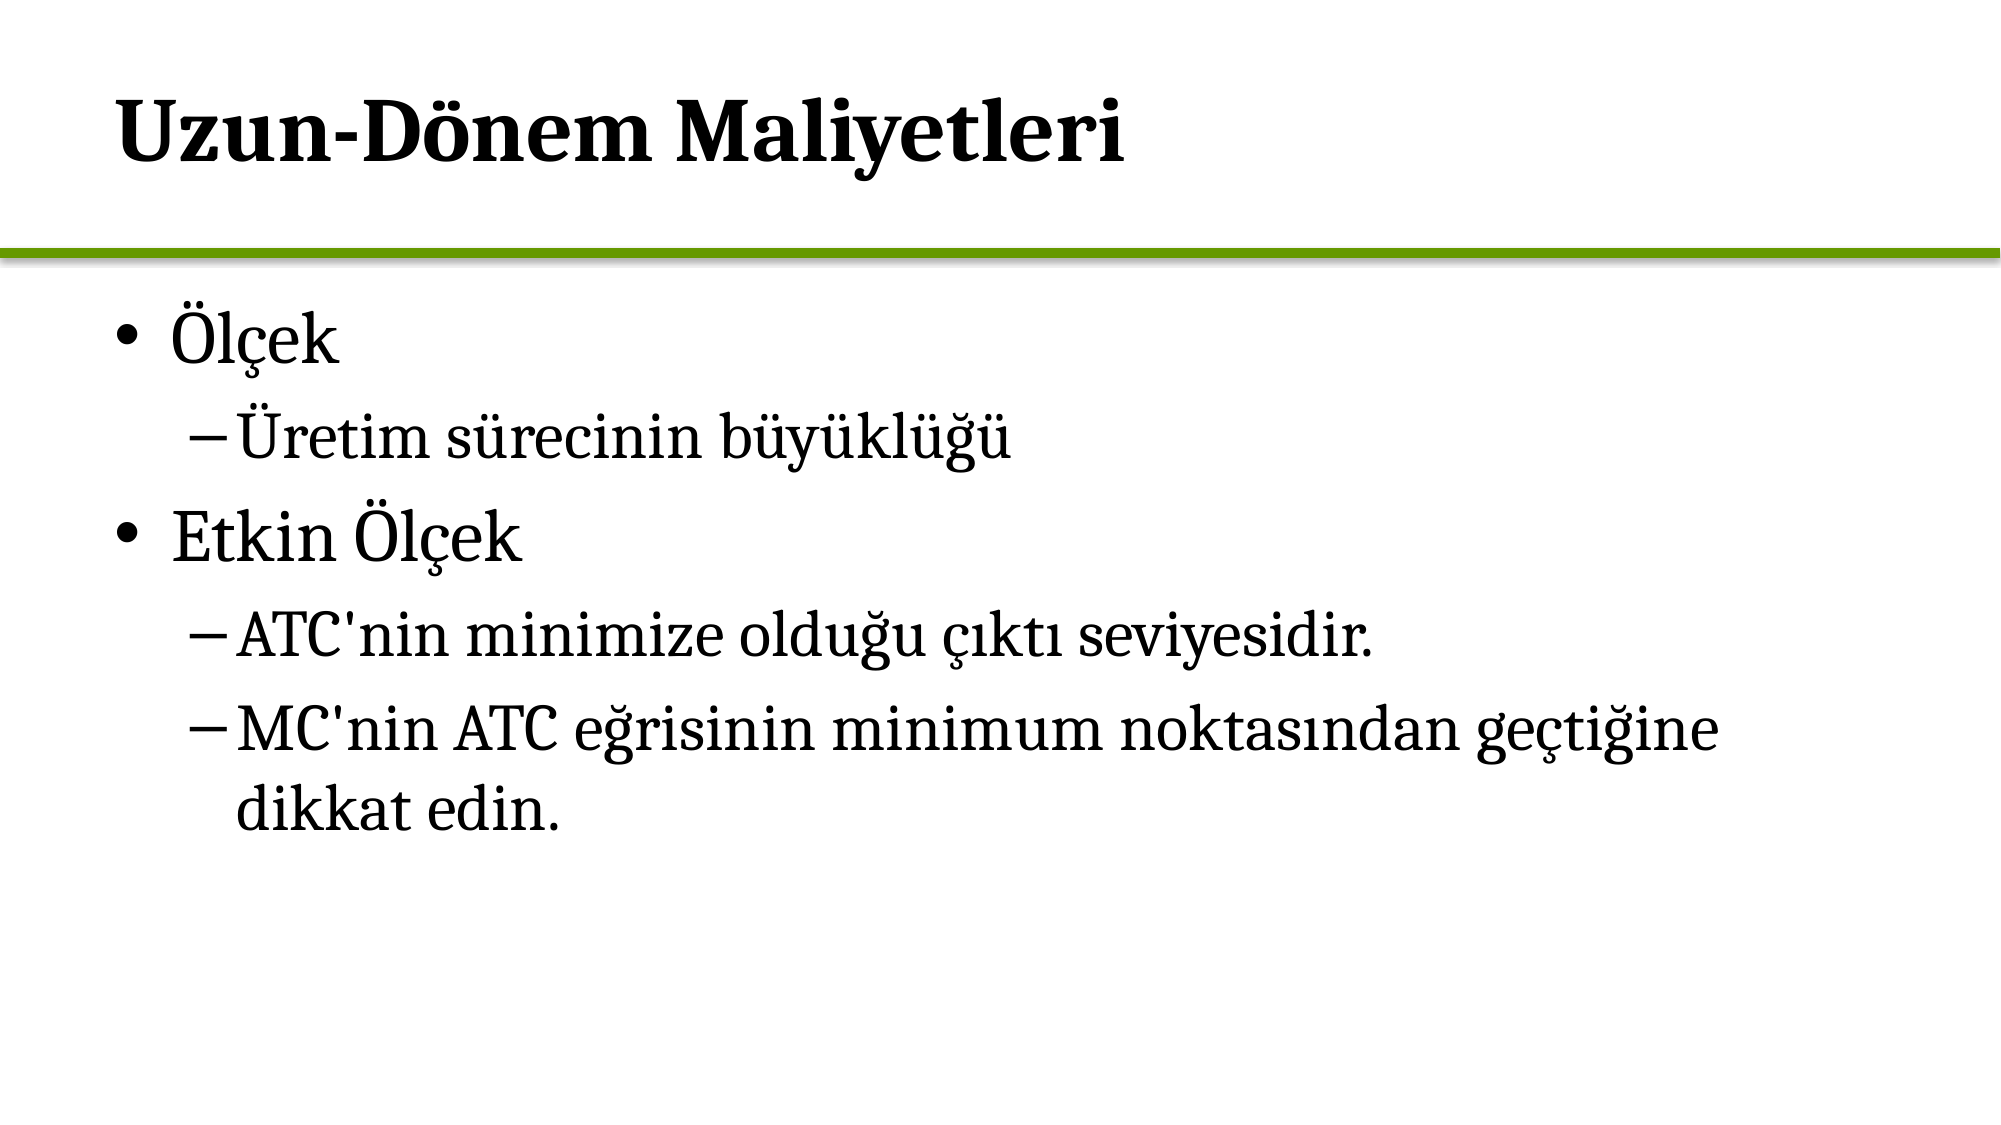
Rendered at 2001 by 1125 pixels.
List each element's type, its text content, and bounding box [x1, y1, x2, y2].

title Uzun-Dönem Maliyetleri [99, 0, 1900, 251]
list Ölçek Üretim sürecinin büyüklüğü Etkin Ölçek ATC'nin minimize olduğu çıktı seviyesidir. MC'nin ATC eğrisinin minimum noktasından geçtiğine dikkat edin. [99, 280, 1900, 1085]
